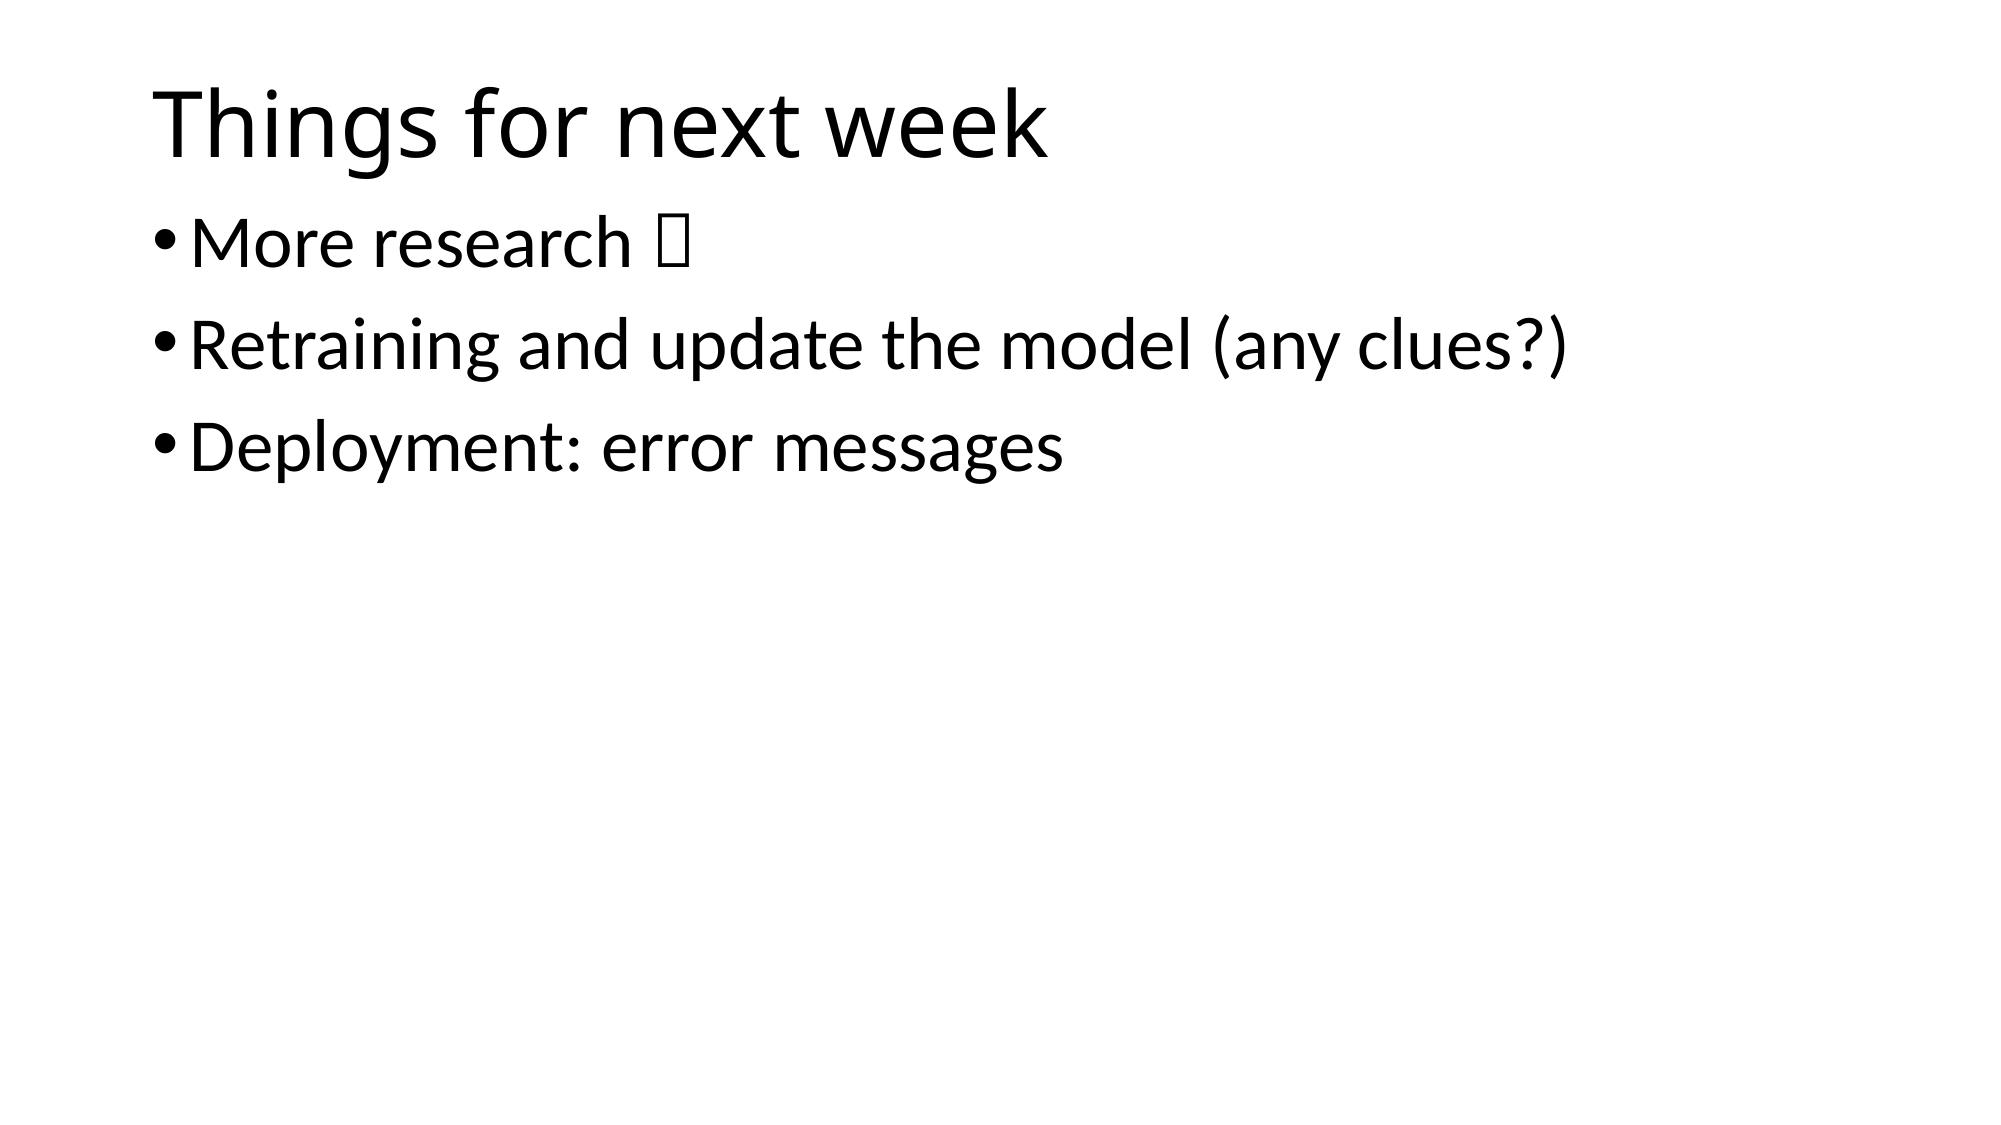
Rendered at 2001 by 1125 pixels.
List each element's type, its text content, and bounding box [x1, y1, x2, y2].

list More research  Retraining and update the model (any clues?) Deployment: error messages [137, 195, 1863, 1014]
title Things for next week [137, 59, 1863, 195]
